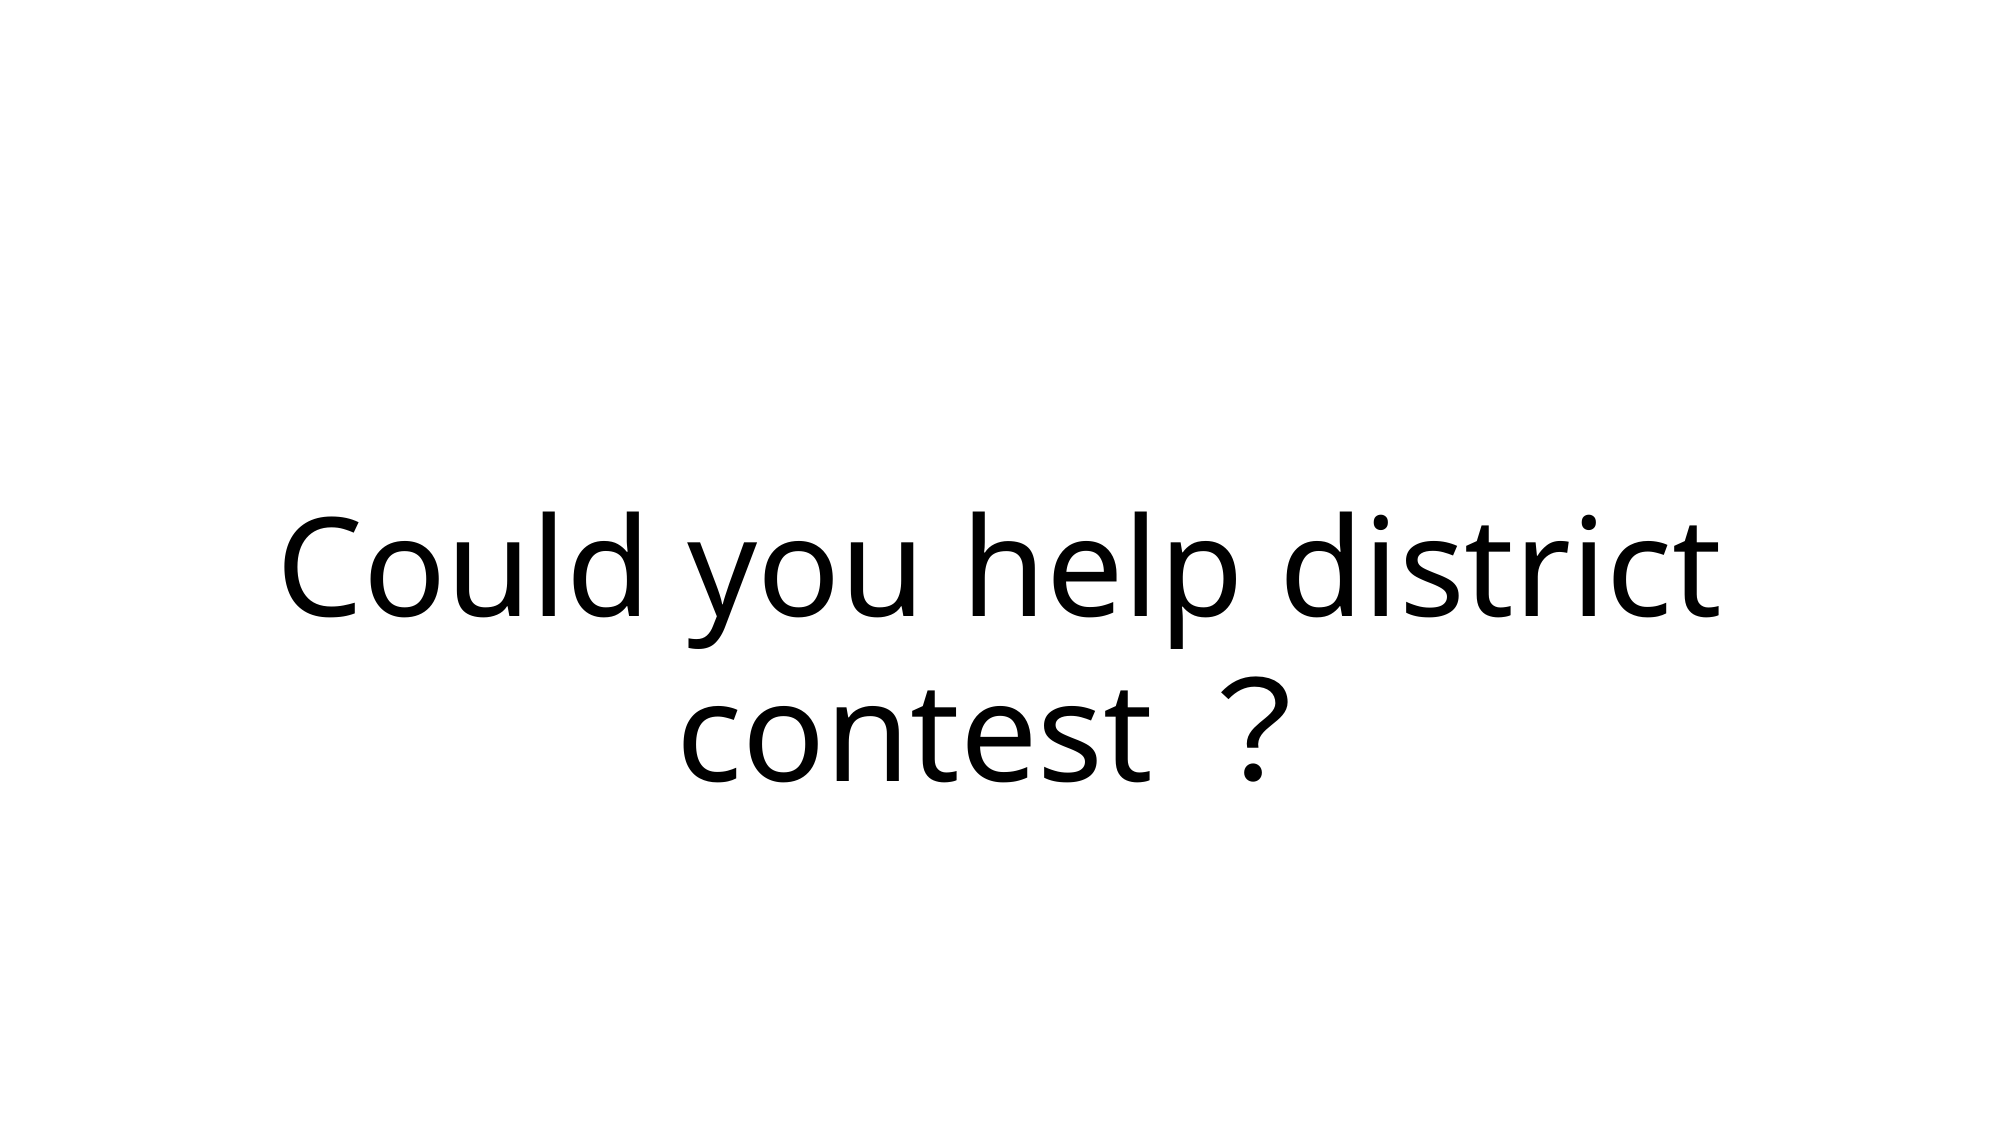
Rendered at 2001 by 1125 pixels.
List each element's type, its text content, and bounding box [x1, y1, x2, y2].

text_box Could you help district contest？ [47, 471, 1953, 817]
